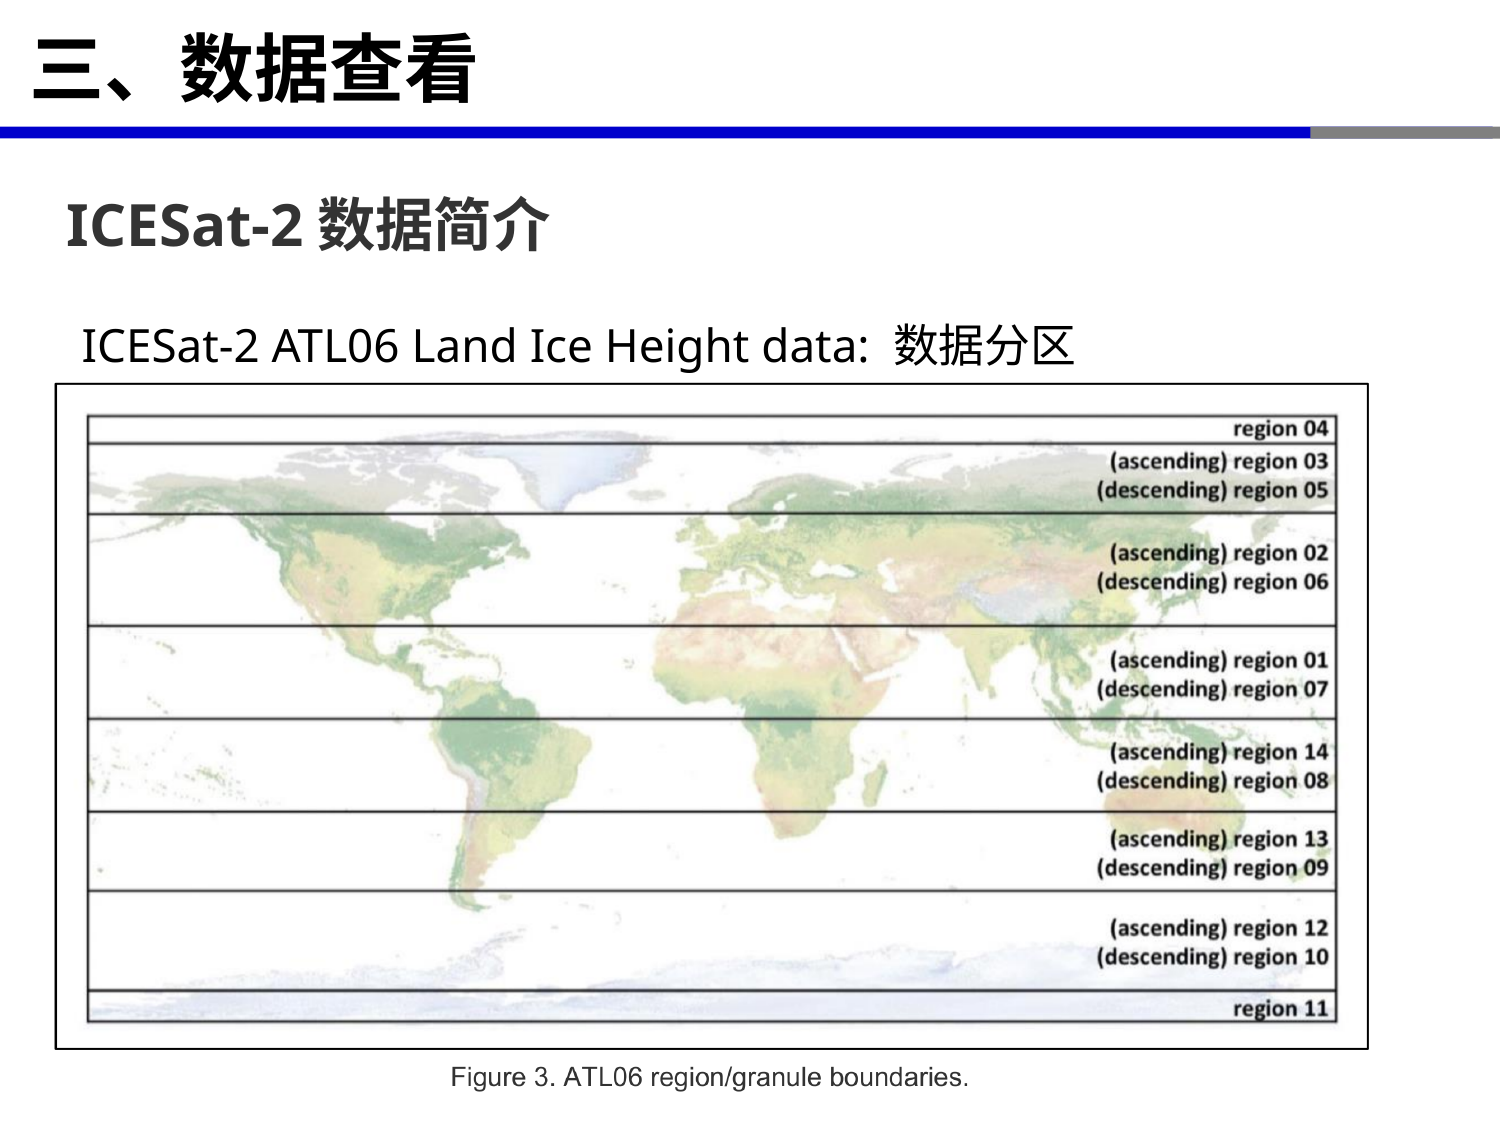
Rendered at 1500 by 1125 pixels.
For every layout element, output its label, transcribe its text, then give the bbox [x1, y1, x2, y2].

text_box ICESat-2数据简介 [52, 145, 750, 254]
title 三、数据查看 [0, 1, 1479, 132]
text_box ICESat-2 ATL06 Land Ice Height data: 数据分区 [23, 254, 1355, 379]
picture [51, 377, 1370, 1093]
